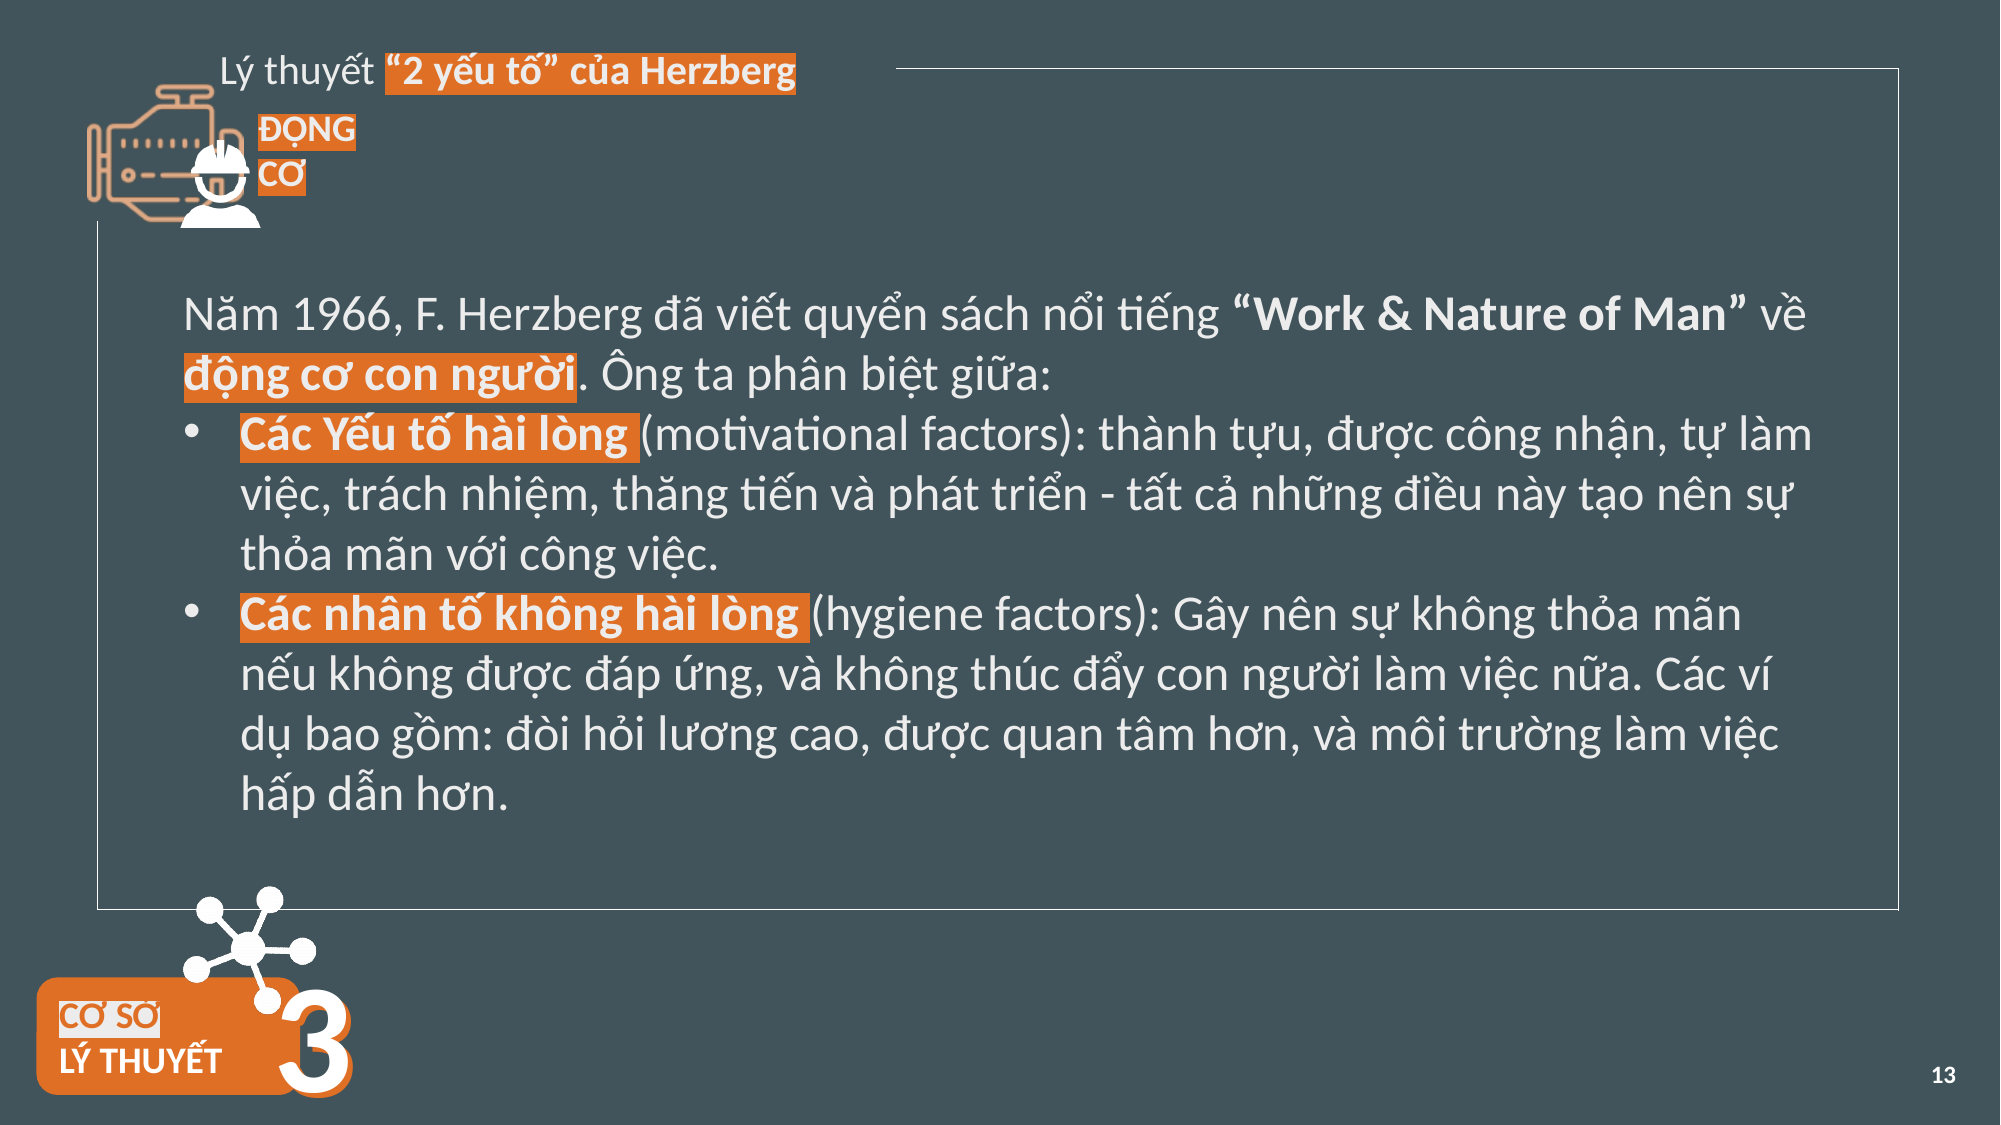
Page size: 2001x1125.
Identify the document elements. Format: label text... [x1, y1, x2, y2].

picture [168, 912, 354, 1037]
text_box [87, 35, 1899, 912]
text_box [38, 928, 298, 1125]
slide_number 12 [1521, 1043, 1972, 1104]
